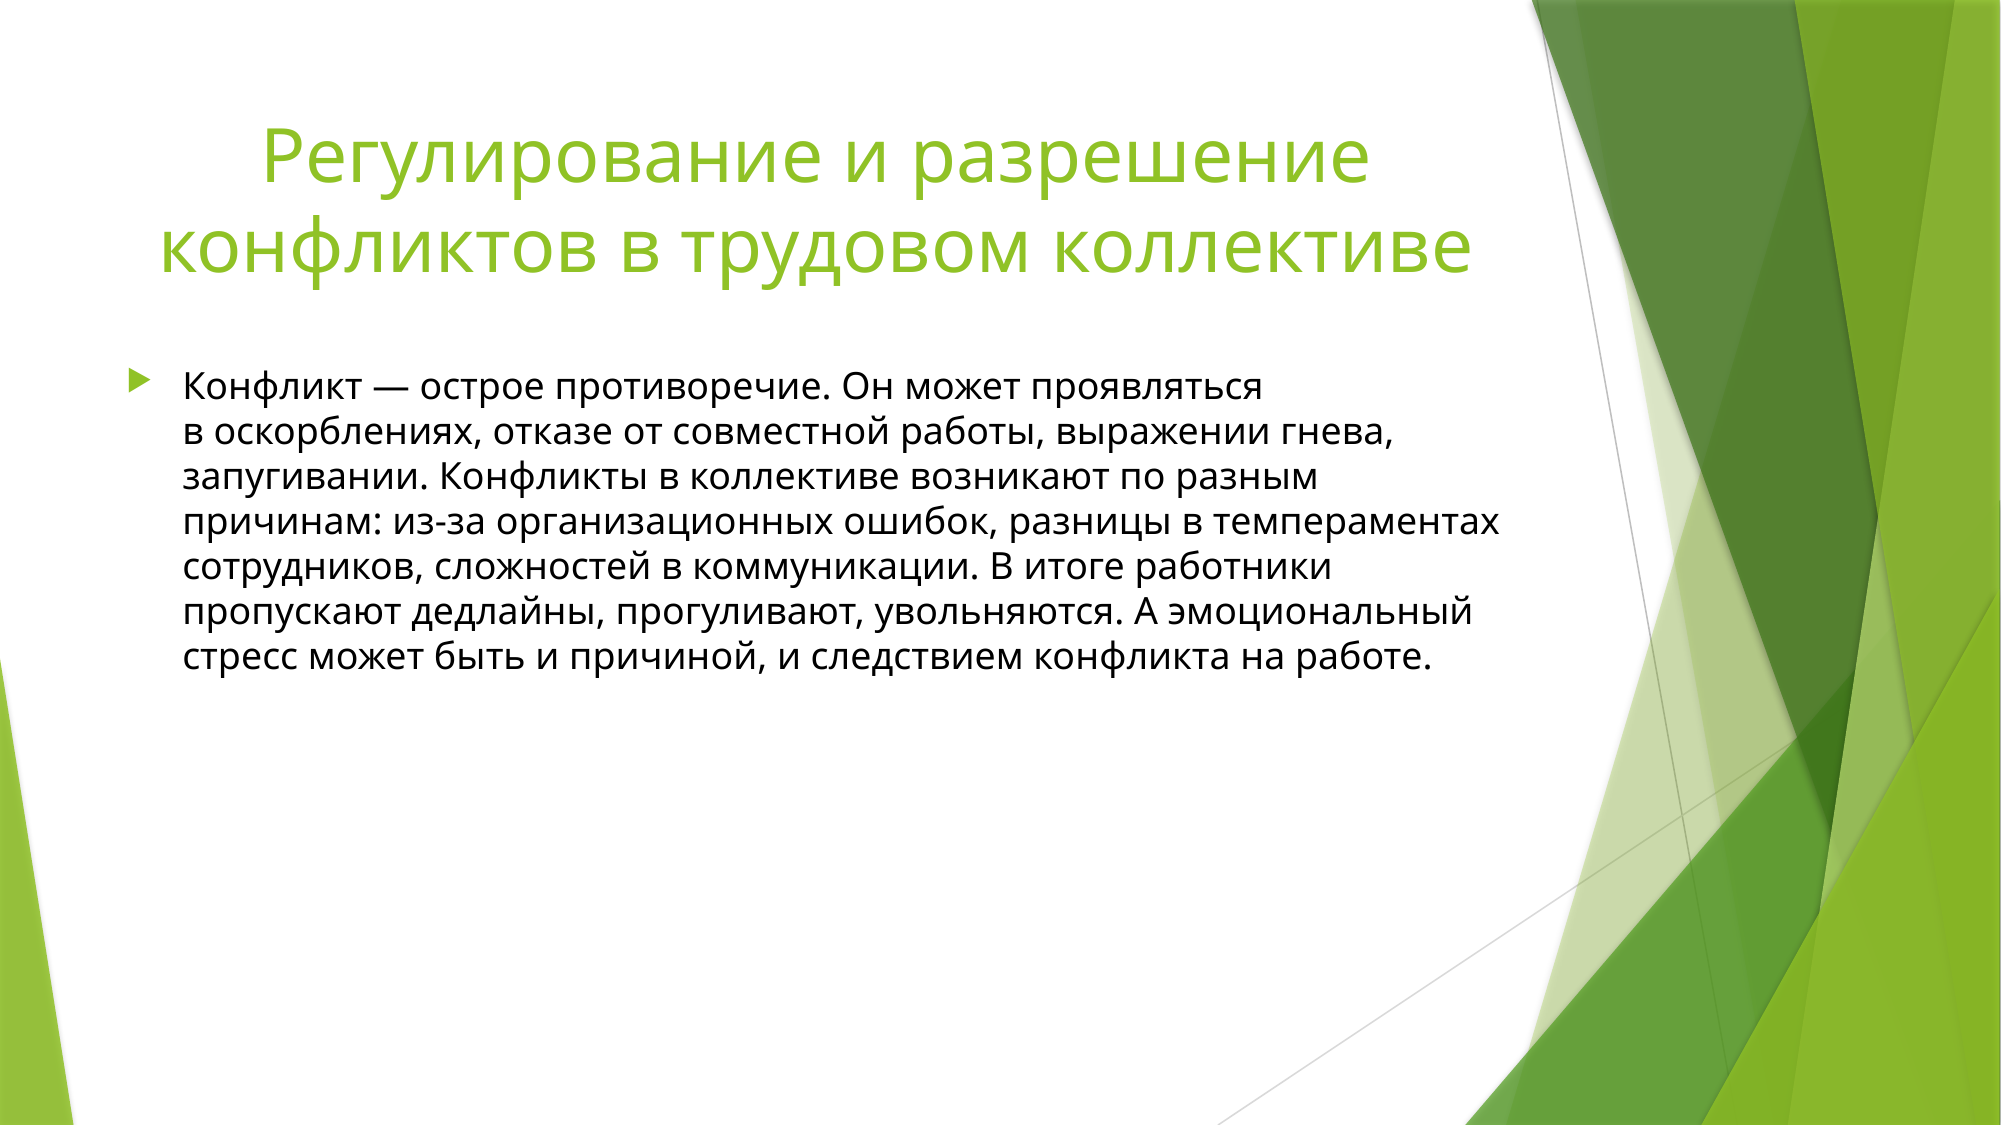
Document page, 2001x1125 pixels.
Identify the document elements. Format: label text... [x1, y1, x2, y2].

title Регулирование и разрешение конфликтов в трудовом коллективе [111, 99, 1522, 317]
list Конфликт — острое противоречие. Он может проявляться в оскорблениях, отказе от совместной работы, выражении гнева, запугивании. Конфликты в коллективе возникают по разным причинам: из-за организационных ошибок, разницы в темпераментах сотрудников, сложностей в коммуникации. В итоге работники пропускают дедлайны, прогуливают, увольняются. А эмоциональный стресс может быть и причиной, и следствием конфликта на работе. [111, 354, 1522, 992]
